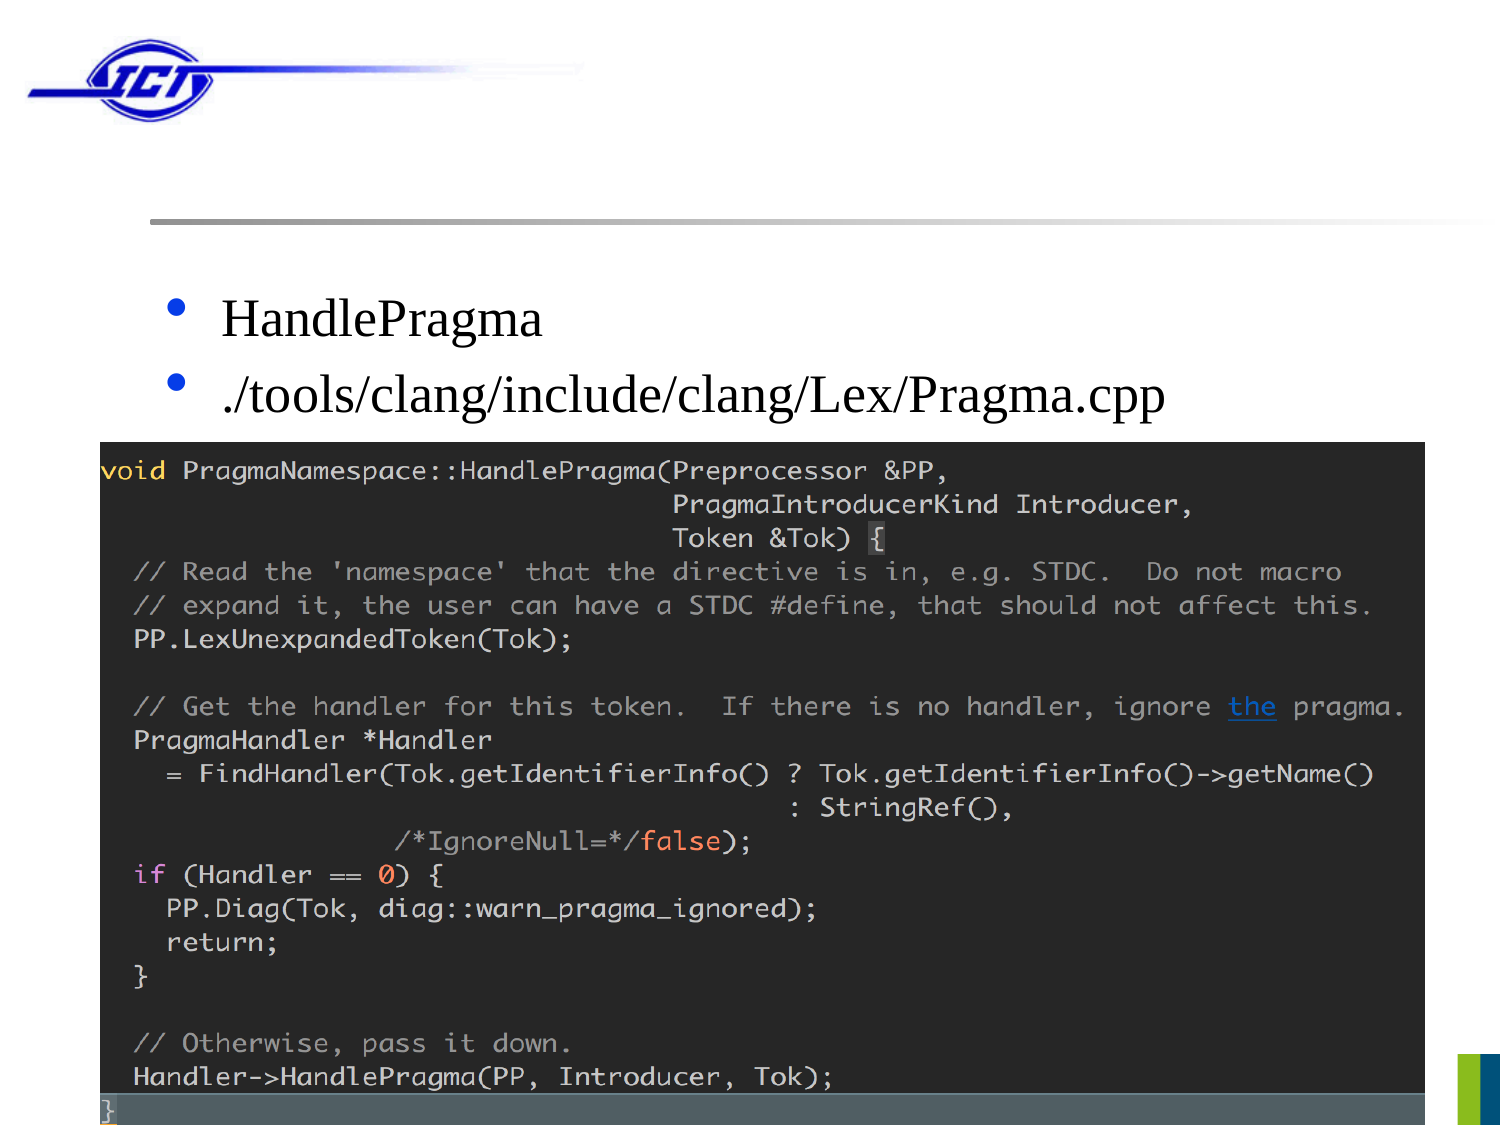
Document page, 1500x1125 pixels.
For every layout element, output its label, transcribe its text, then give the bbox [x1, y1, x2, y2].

picture [24, 36, 600, 125]
picture [100, 441, 1425, 1125]
list HandlePragma ./tools/clang/include/clang/Lex/Pragma.cpp [150, 275, 1388, 440]
